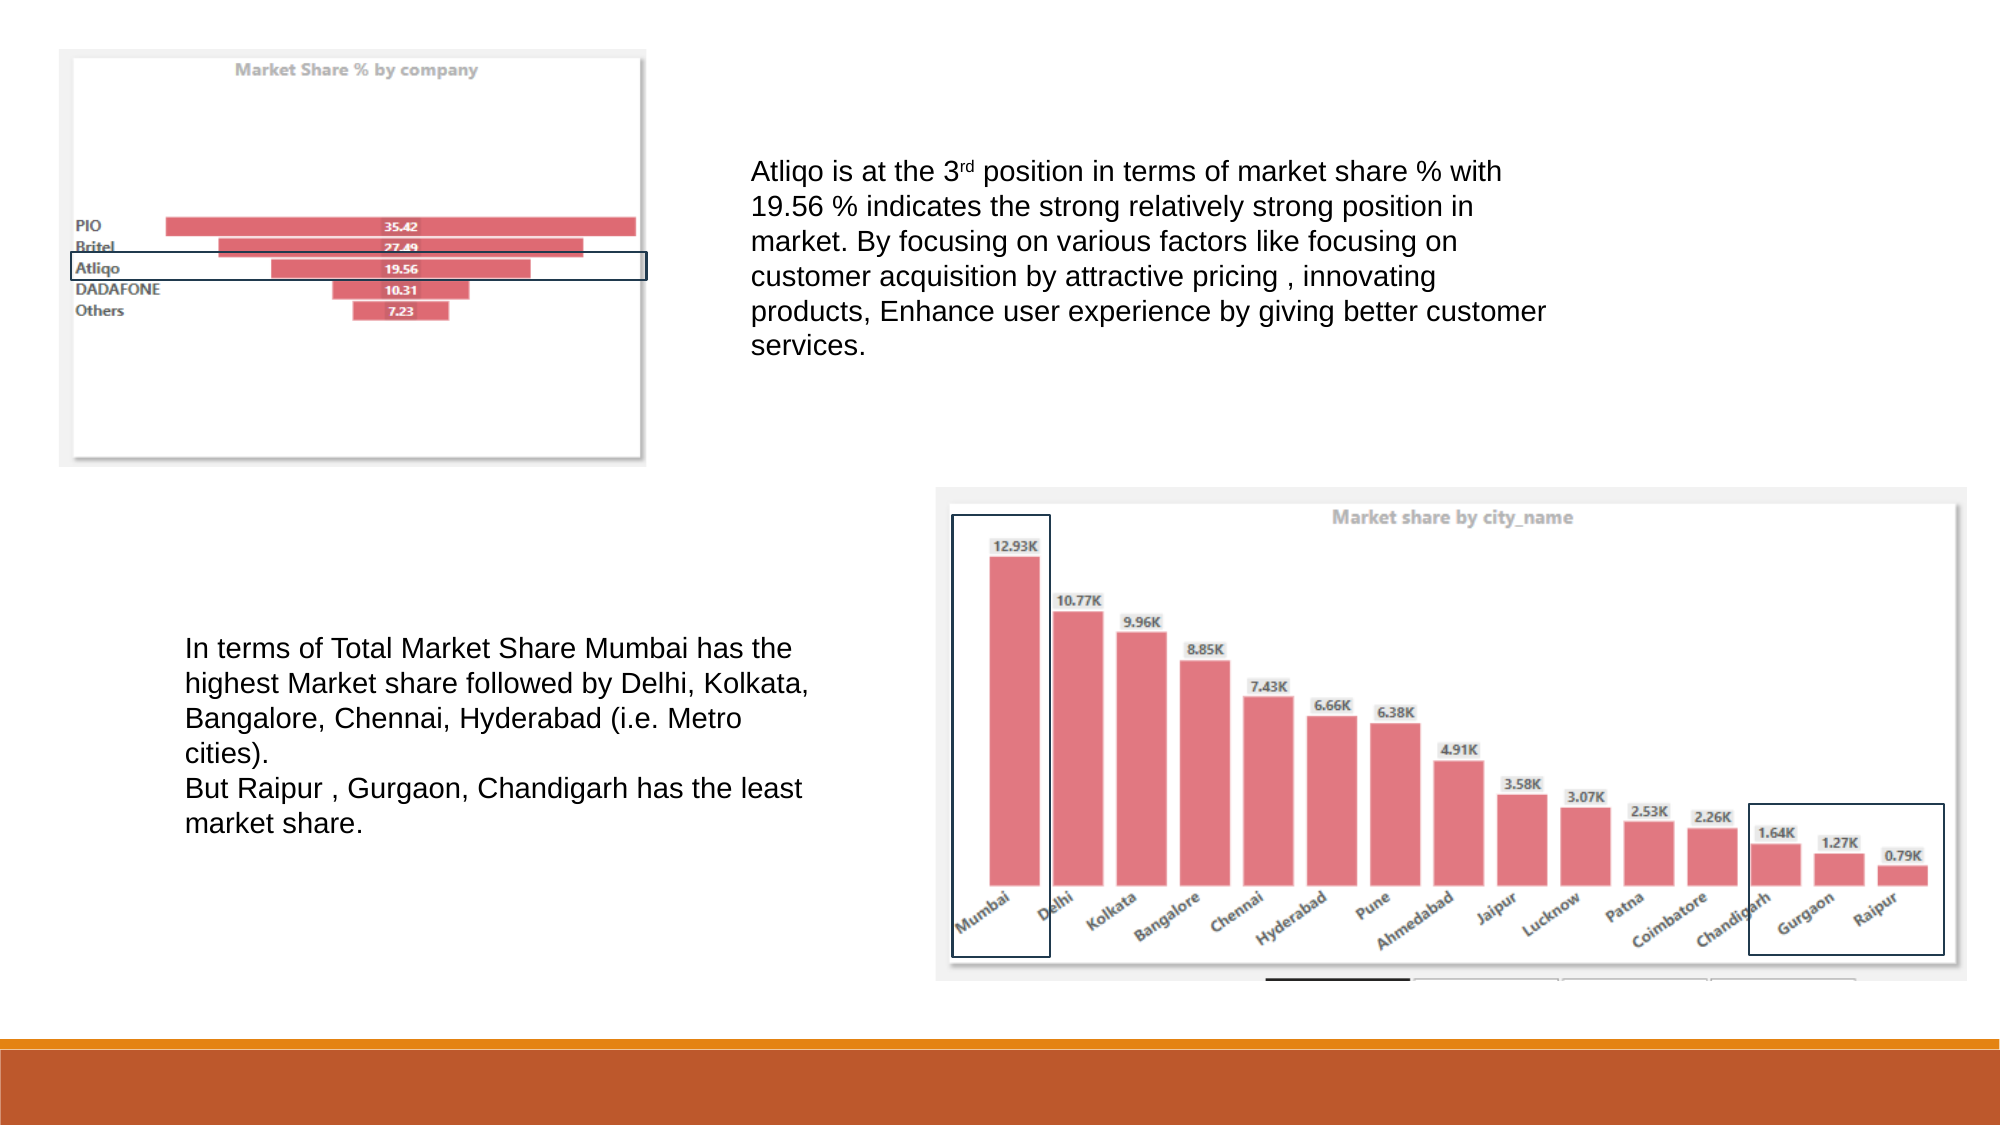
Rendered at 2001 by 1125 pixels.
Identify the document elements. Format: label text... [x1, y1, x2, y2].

text_box Atliqo is at the 3rd position in terms of market share % with 19.56 % indicates the strong relatively strong position in market. By focusing on various factors like focusing on customer acquisition by attractive pricing , innovating products, Enhance user experience by giving better customer services. [736, 144, 1567, 370]
text_box In terms of Total Market Share Mumbai has the highest Market share followed by Delhi, Kolkata, Bangalore, Chennai, Hyderabad (i.e. Metro cities). But Raipur , Gurgaon, Chandigarh has the least market share. [170, 622, 838, 847]
picture [58, 48, 647, 468]
picture [934, 486, 1968, 981]
